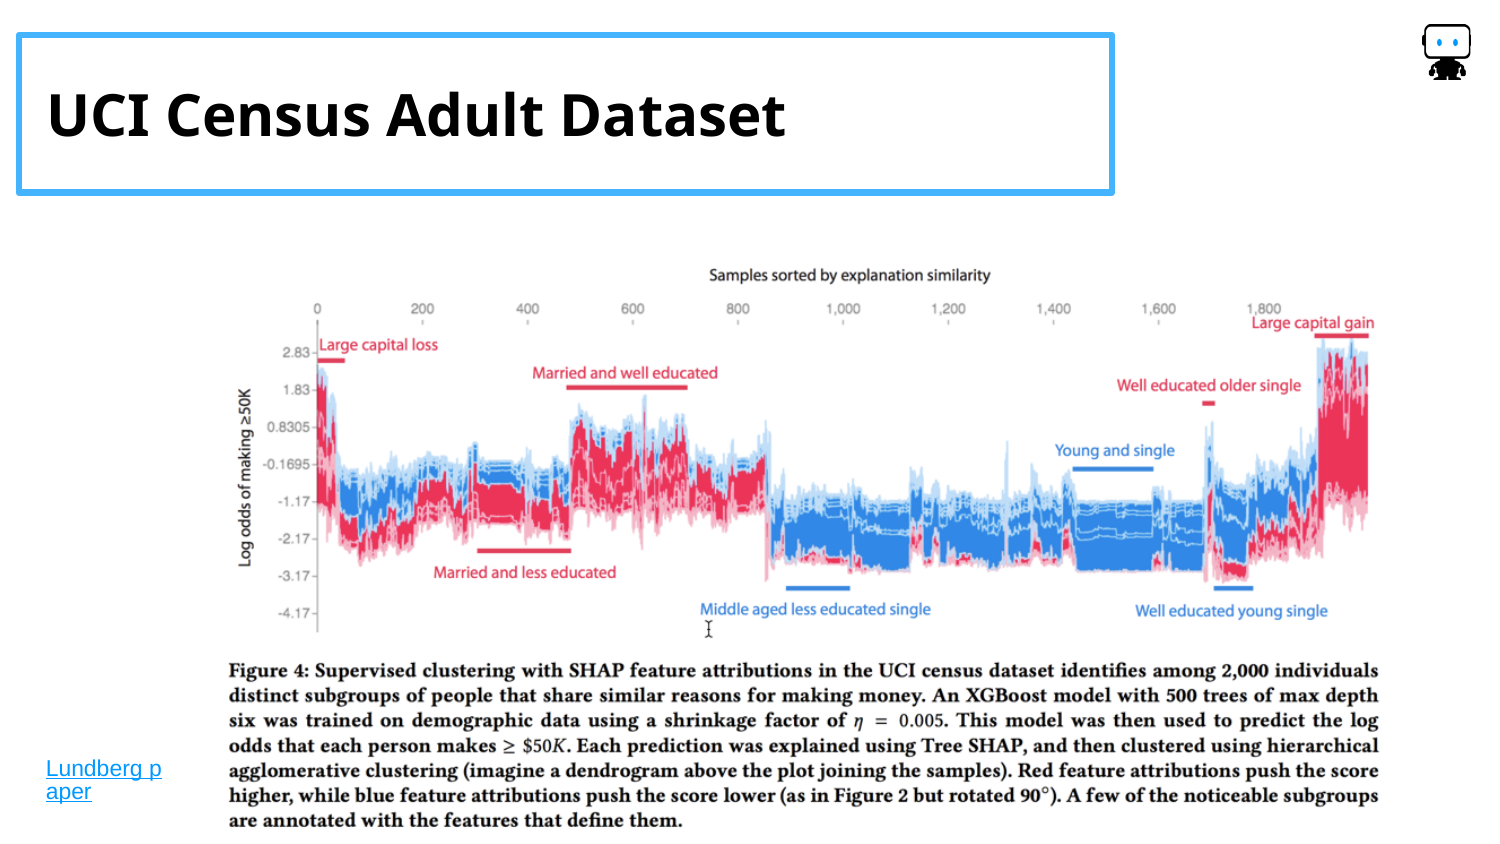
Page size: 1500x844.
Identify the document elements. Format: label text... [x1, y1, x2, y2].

text_box UCI Census Adult Dataset [30, 61, 1096, 166]
picture [1418, 23, 1476, 81]
text_box [18, 35, 1112, 193]
text_box Lundberg paper [30, 738, 188, 813]
picture [193, 216, 1438, 844]
